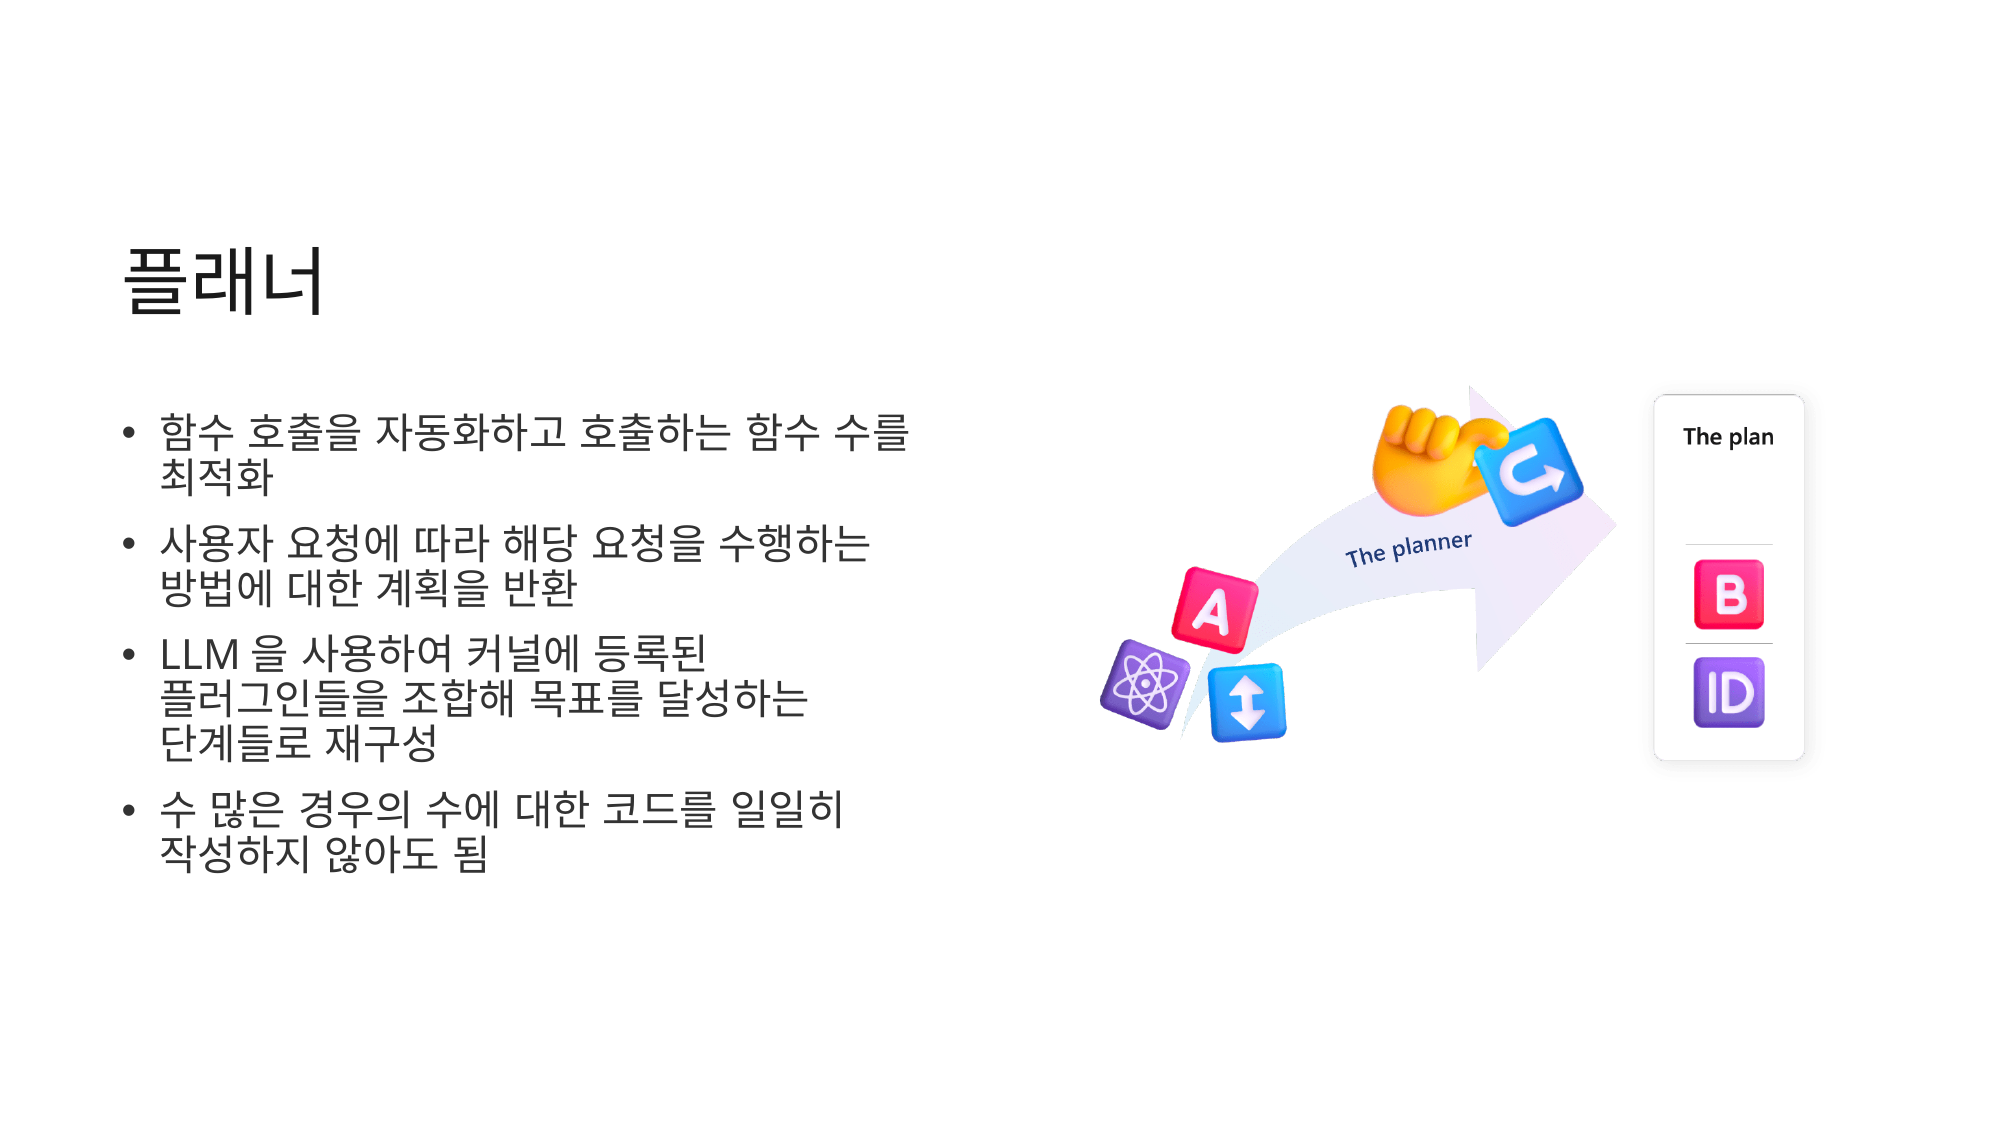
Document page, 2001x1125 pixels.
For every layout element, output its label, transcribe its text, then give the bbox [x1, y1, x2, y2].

text_box 플래너 [106, 176, 955, 394]
picture [1086, 371, 1834, 791]
text_box 함수 호출을 자동화하고 호출하는 함수 수를 최적화 사용자 요청에 따라 해당 요청을 수행하는 방법에 대한 계획을 반환 LLM을 사용하여 커널에 등록된 플러그인들을 조합해 목표를 달성하는 단계들로 재구성 수 많은 경우의 수에 대한 코드를 일일히 작성하지 않아도 됨 [106, 404, 932, 888]
